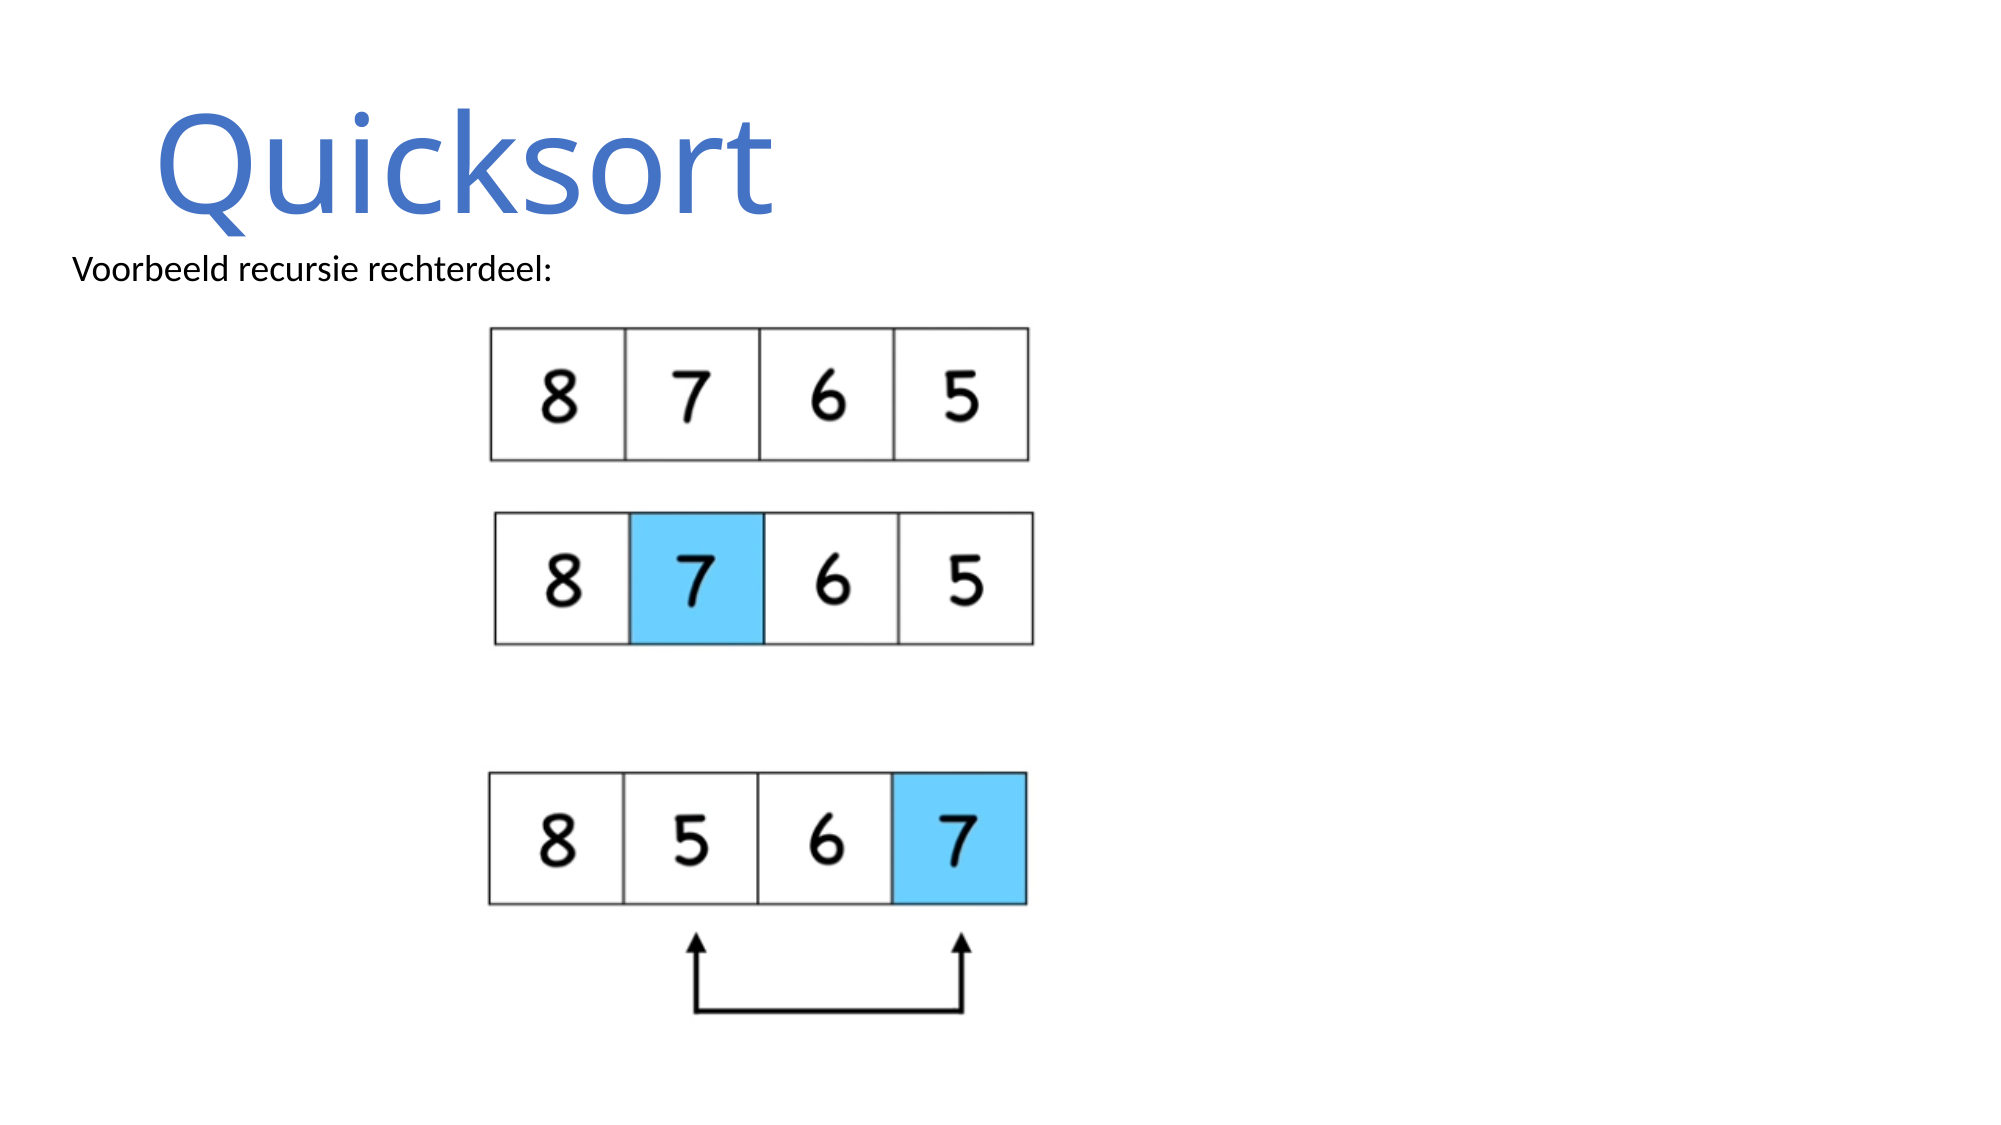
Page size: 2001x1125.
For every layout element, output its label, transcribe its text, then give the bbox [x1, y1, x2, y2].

picture [481, 490, 1051, 656]
picture [472, 750, 1046, 1027]
picture [472, 296, 1051, 480]
text_box Voorbeeld recursie rechterdeel: [57, 236, 569, 297]
title Quicksort [137, 59, 1863, 278]
